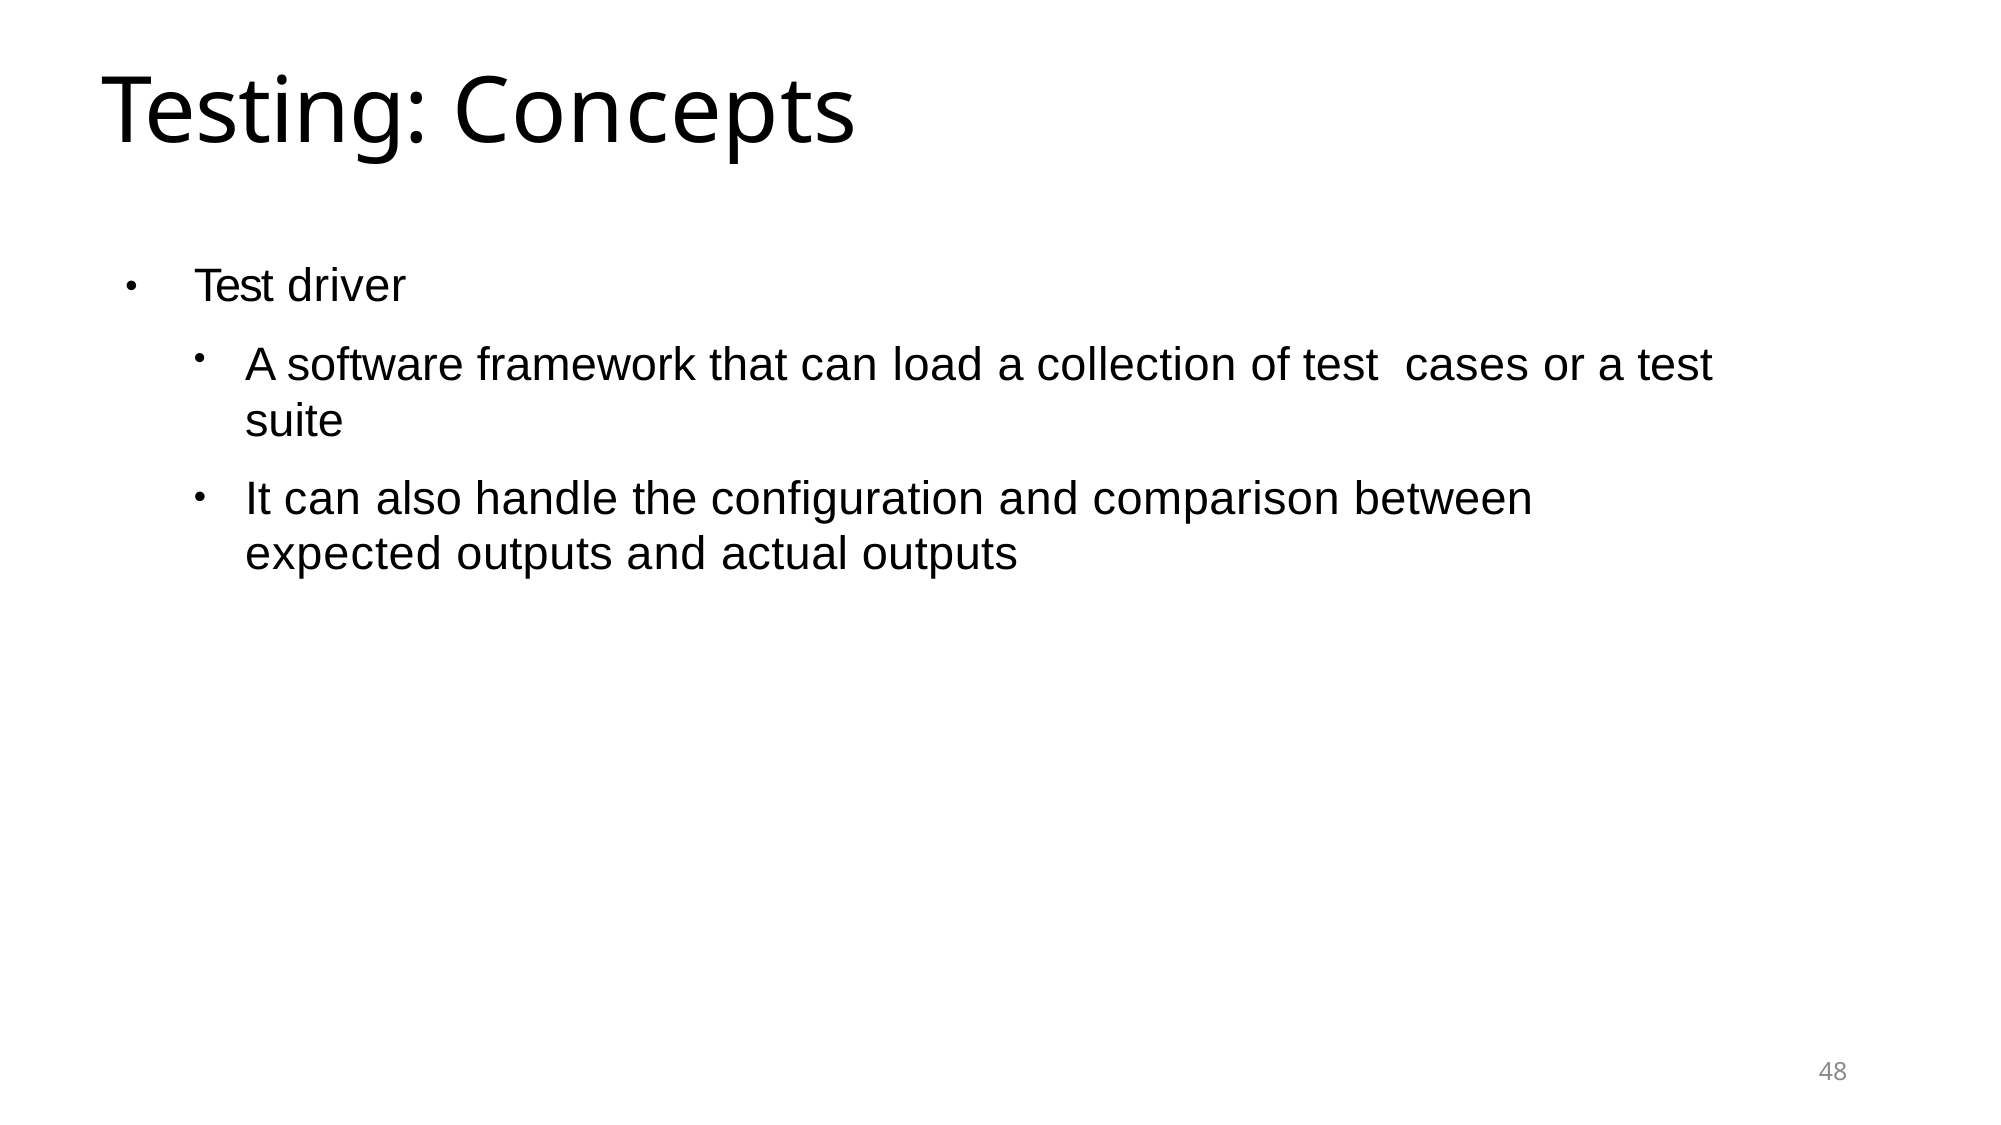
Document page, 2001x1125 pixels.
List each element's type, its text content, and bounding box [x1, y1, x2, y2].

text_box A software framework that can load a collection of test cases or a test suite It can also handle the configuration and comparison between expected outputs and actual outputs [192, 330, 1775, 580]
text_box Test driver [192, 252, 485, 311]
slide_number 48 [1412, 1042, 1863, 1103]
title Testing: Concepts [99, 17, 1507, 207]
text_box • [124, 260, 152, 305]
